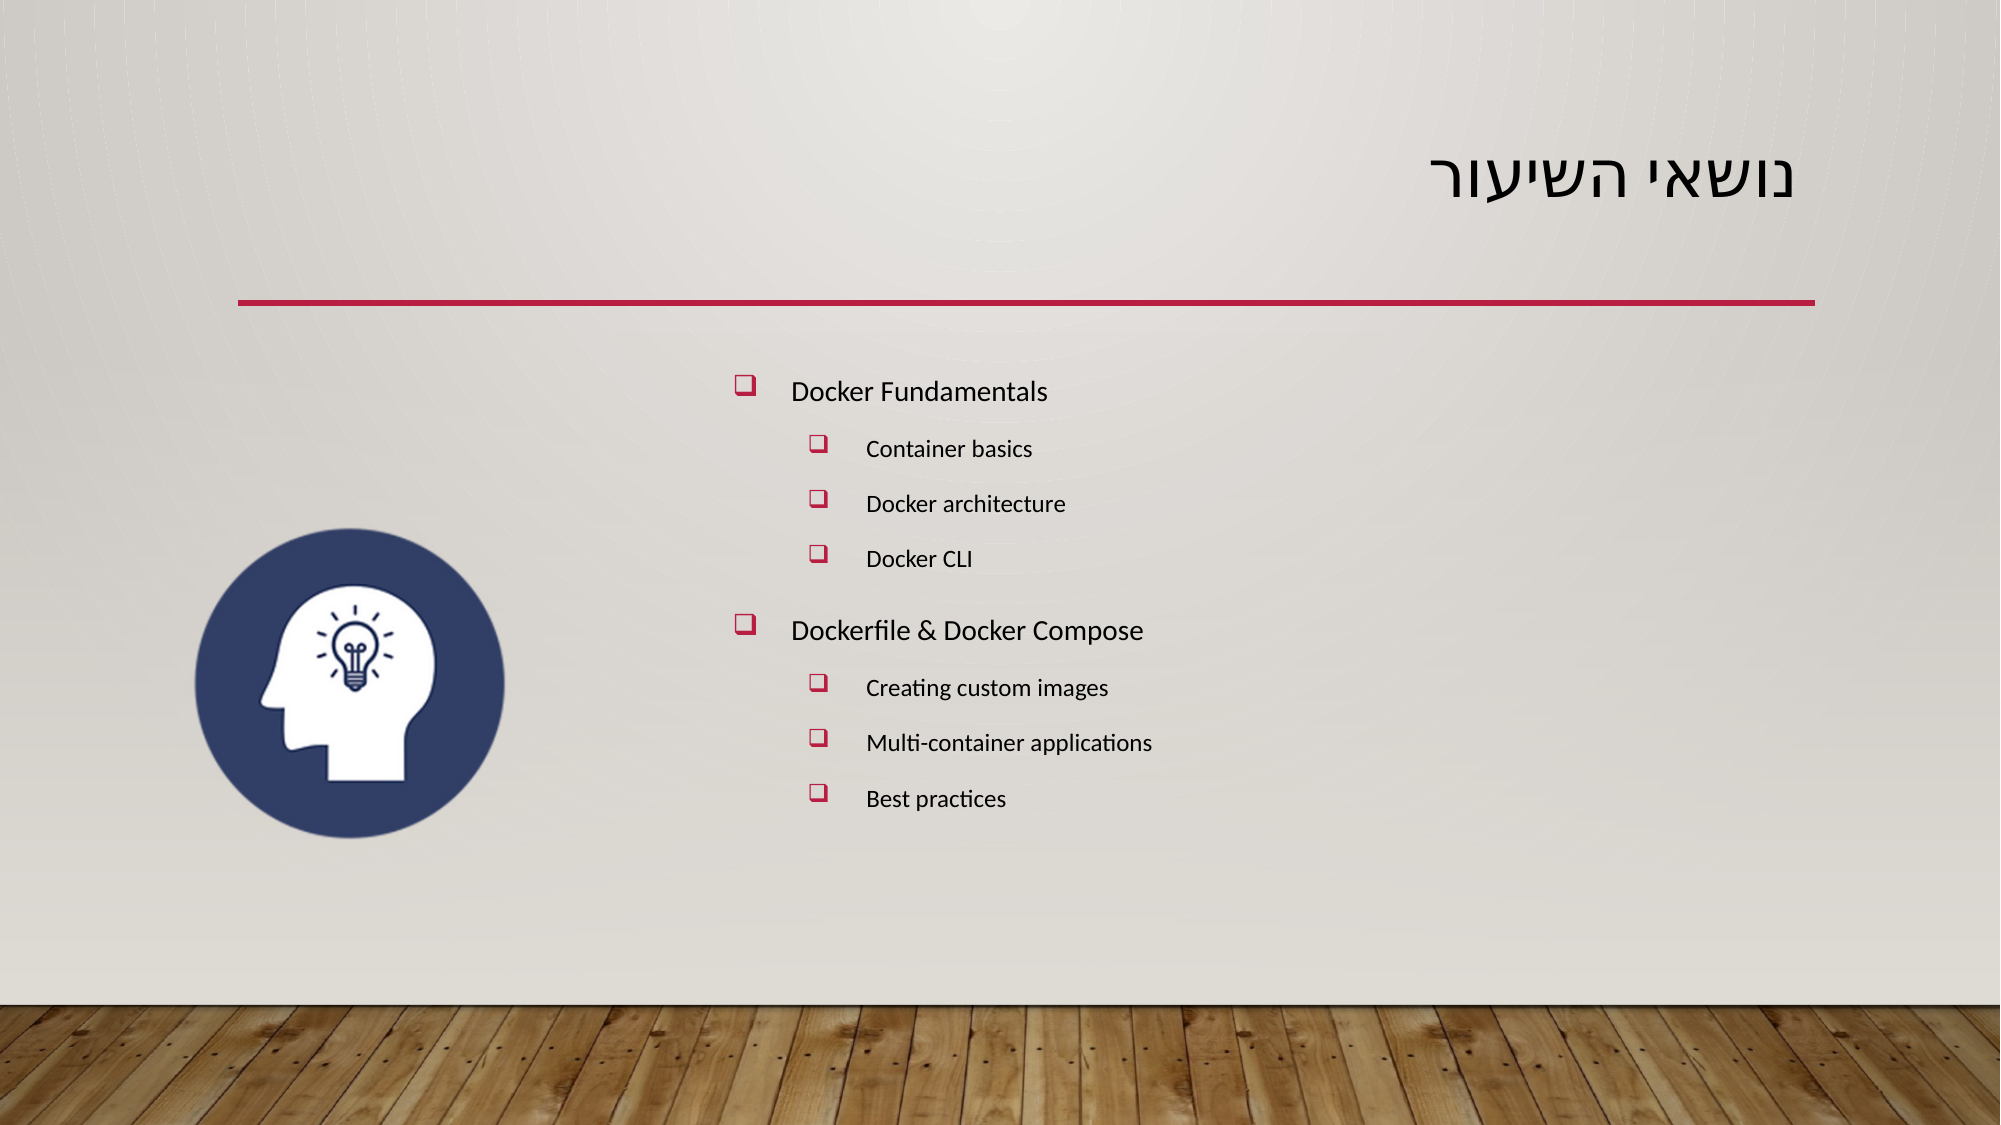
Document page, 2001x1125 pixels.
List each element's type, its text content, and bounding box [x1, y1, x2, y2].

list Docker Fundamentals Container basics Docker architecture Docker CLI Dockerfile & Docker Compose Creating custom images Multi-container applications Best practices [717, 347, 1814, 993]
title נושאי השיעור [238, 131, 1814, 305]
picture [0, 1005, 2000, 1125]
picture [73, 513, 627, 855]
